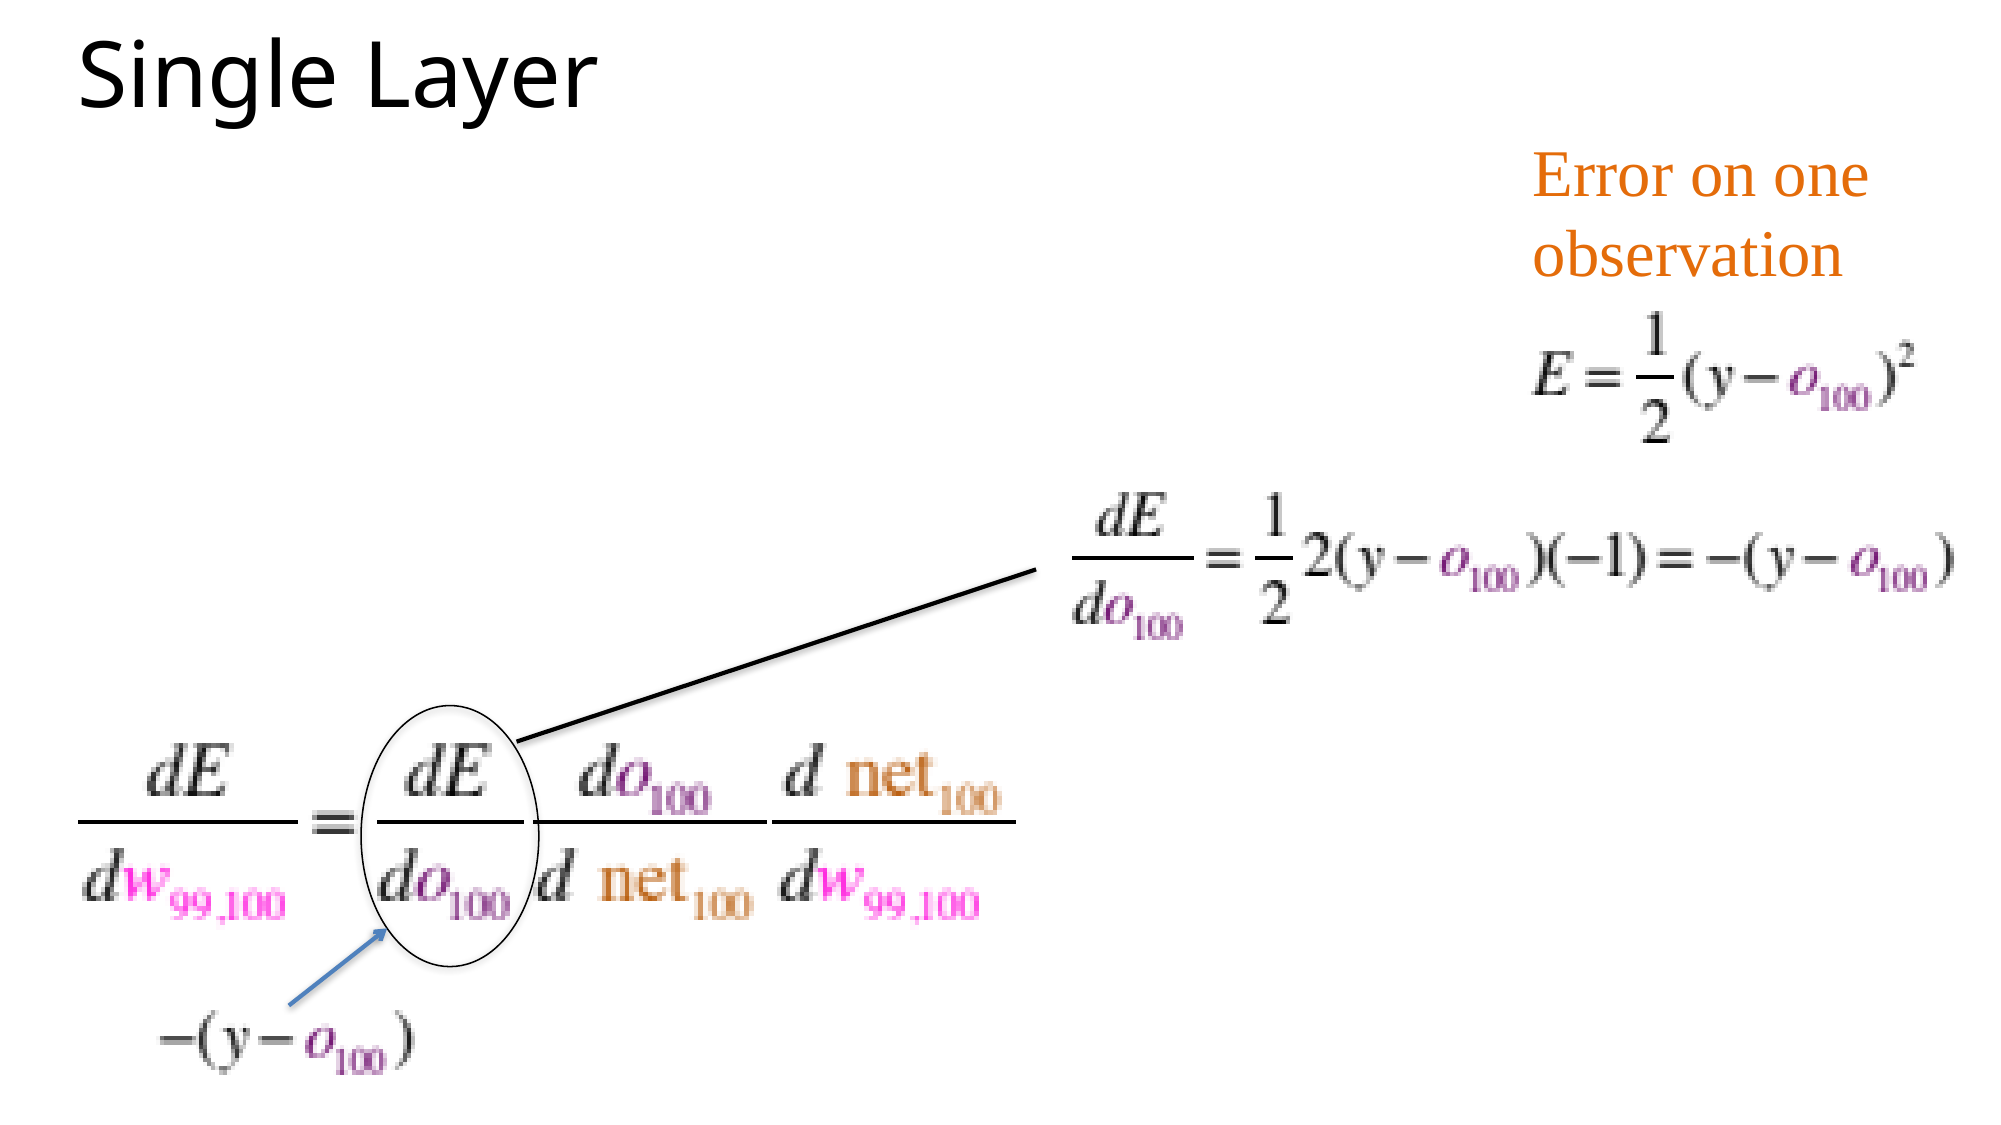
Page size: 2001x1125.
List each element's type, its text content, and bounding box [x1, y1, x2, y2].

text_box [1524, 294, 1923, 452]
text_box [516, 569, 1037, 742]
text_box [69, 723, 1022, 931]
text_box [395, 939, 506, 968]
text_box [405, 704, 495, 722]
text_box Error on one observation [1518, 122, 2000, 297]
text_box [288, 928, 388, 1006]
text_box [152, 998, 416, 1080]
title Single Layer [62, 29, 1953, 205]
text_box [1060, 476, 1958, 649]
